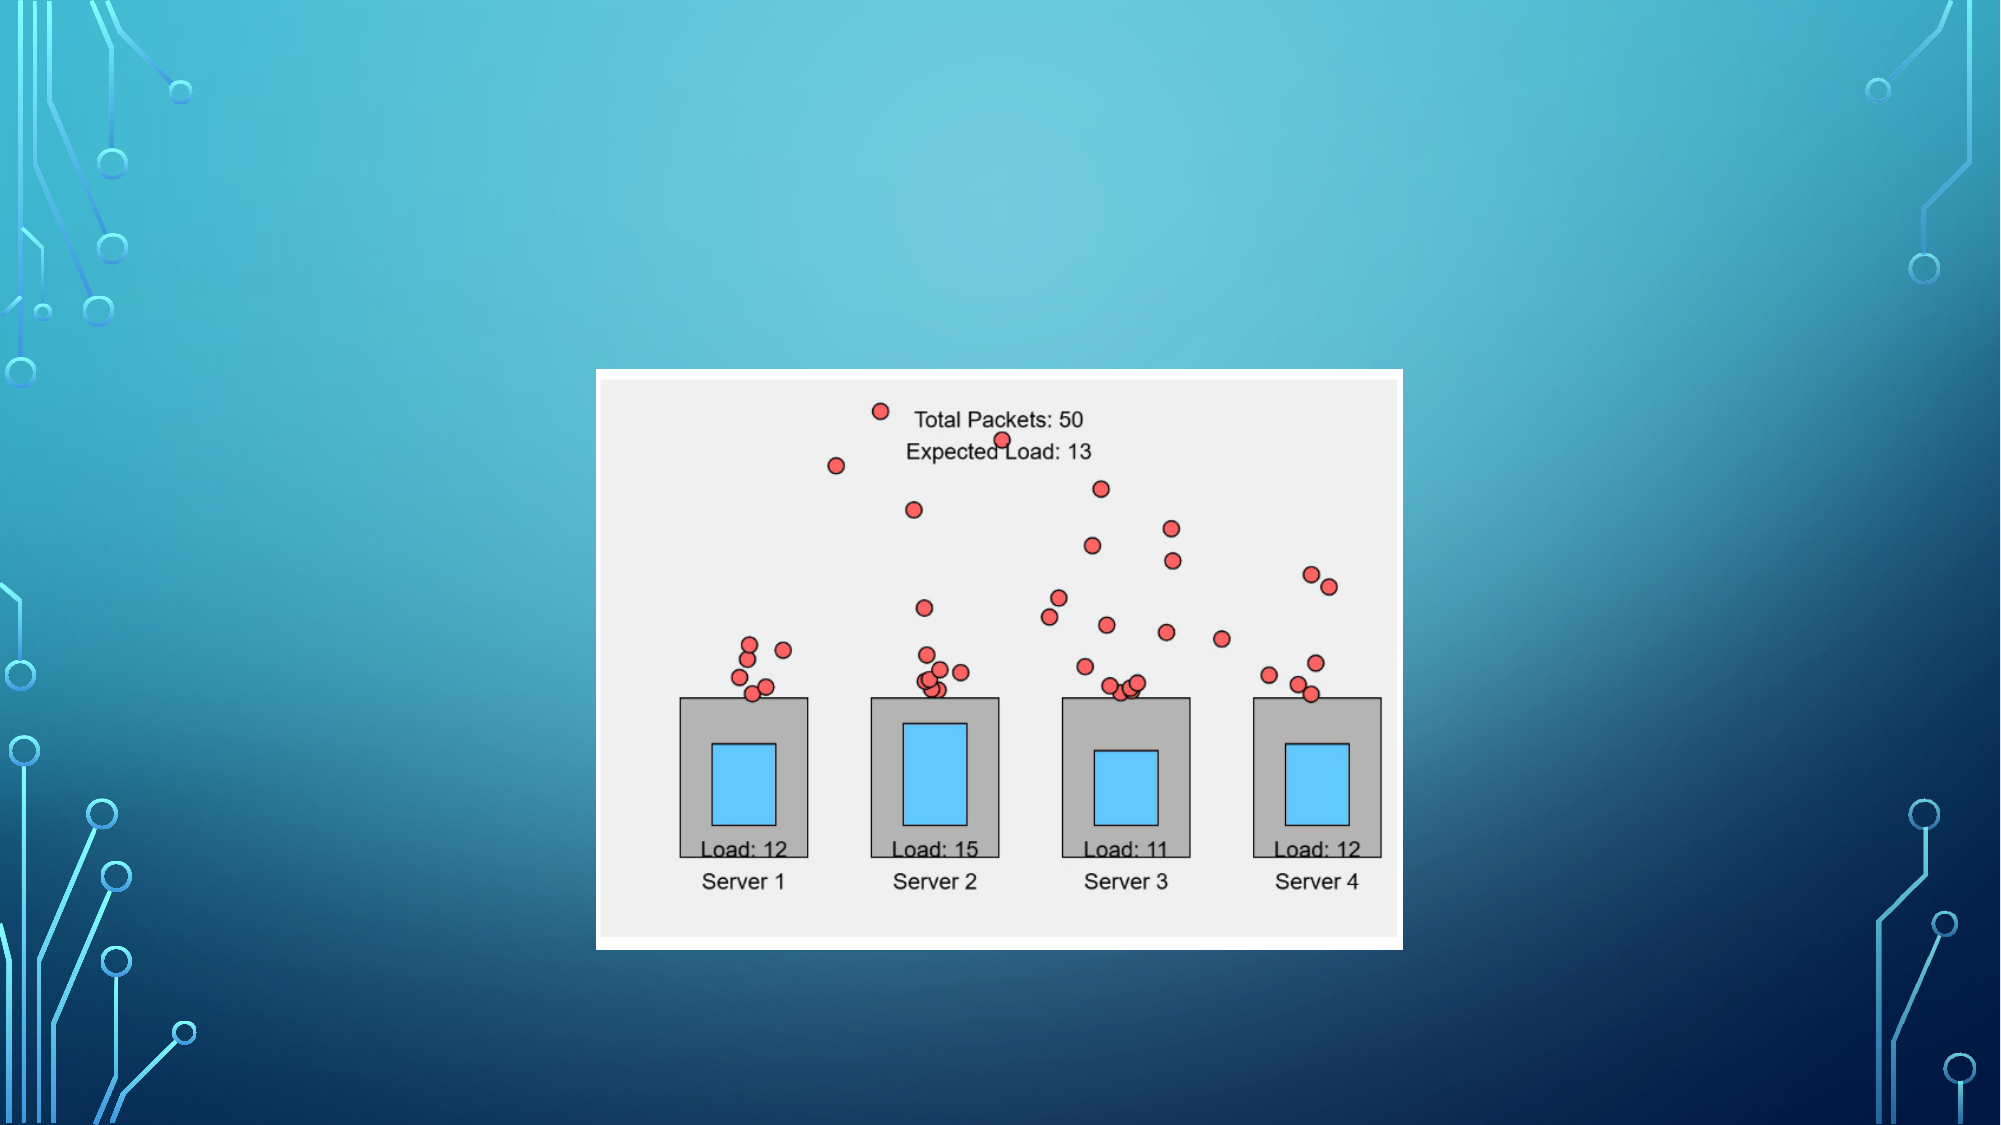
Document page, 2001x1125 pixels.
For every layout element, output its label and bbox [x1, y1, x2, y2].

list [595, 368, 1404, 951]
